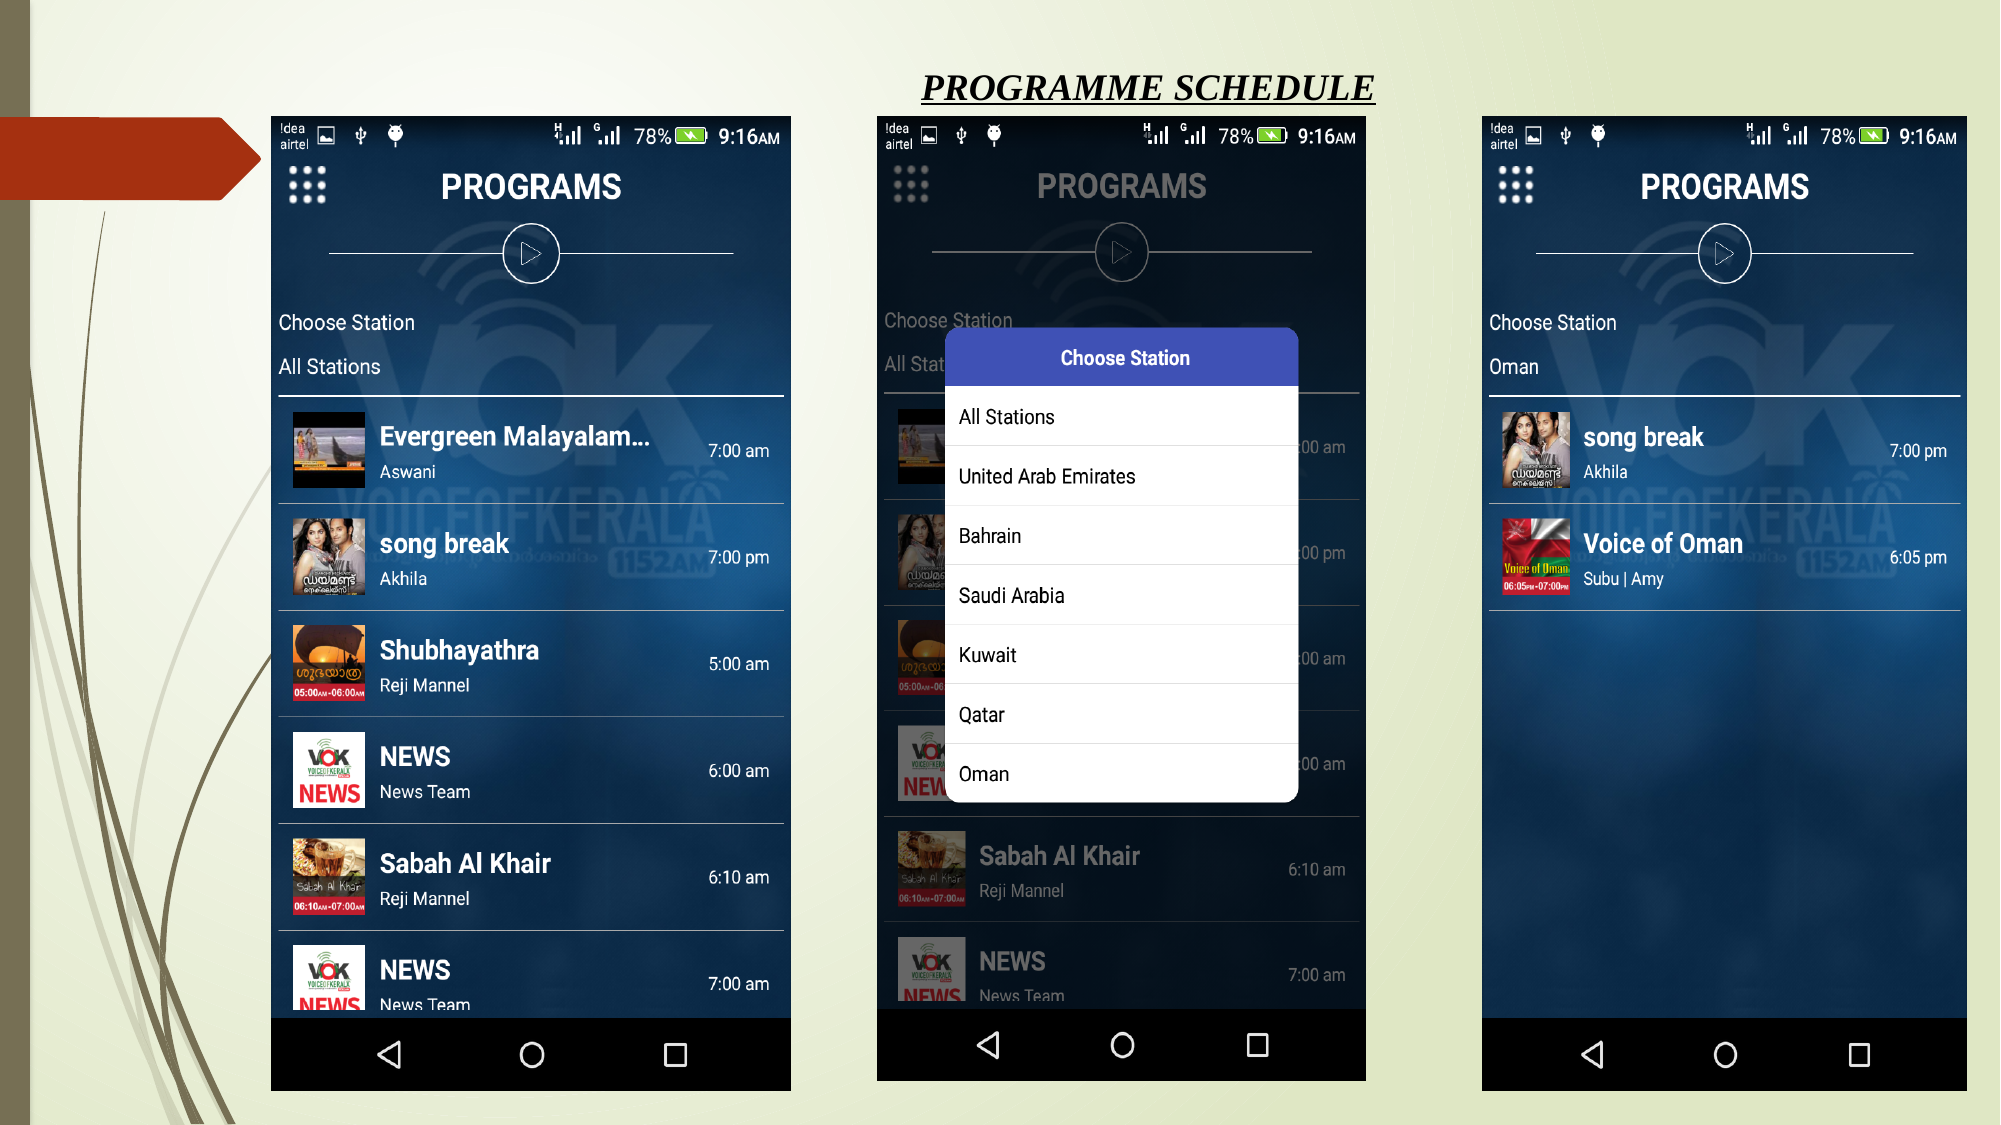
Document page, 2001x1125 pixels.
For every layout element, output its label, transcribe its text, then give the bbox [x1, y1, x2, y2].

text_box PROGRAMME SCHEDULE [906, 55, 1391, 116]
picture [271, 116, 791, 1091]
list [877, 116, 1366, 1081]
picture [1481, 116, 1967, 1091]
